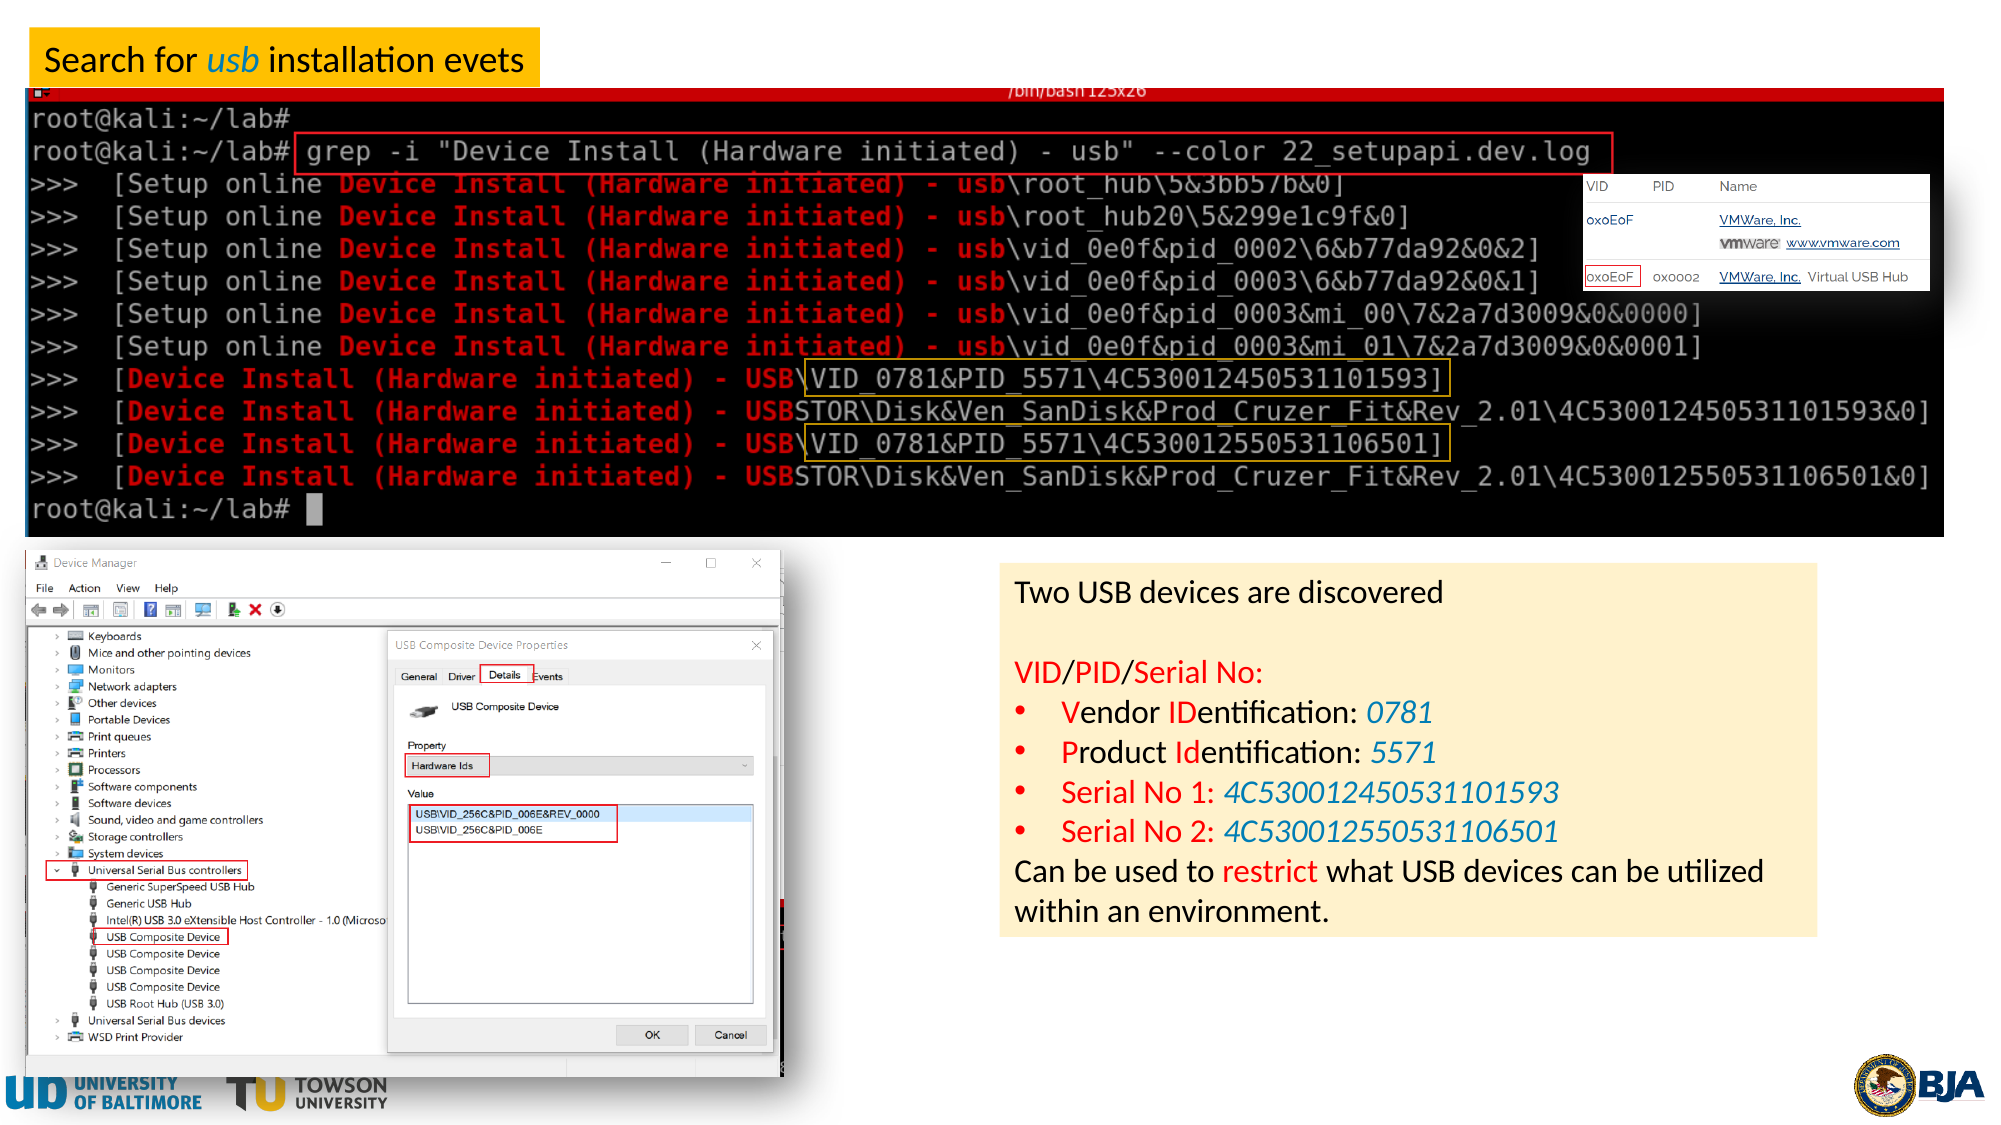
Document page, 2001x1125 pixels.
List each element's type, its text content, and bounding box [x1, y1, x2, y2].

text_box Two USB devices are discovered VID/PID/Serial No: Vendor IDentification: 0781 Product Identification: 5571 Serial No 1: 4C530012450531101593 Serial No 2: 4C530012550531106501 Can be used to restrict what USB devices can be utilized within an environment. [999, 562, 1818, 937]
text_box Search for usb installation evets [29, 27, 540, 88]
picture [0, 550, 784, 1125]
picture [1854, 1054, 1986, 1117]
picture [25, 88, 1944, 537]
